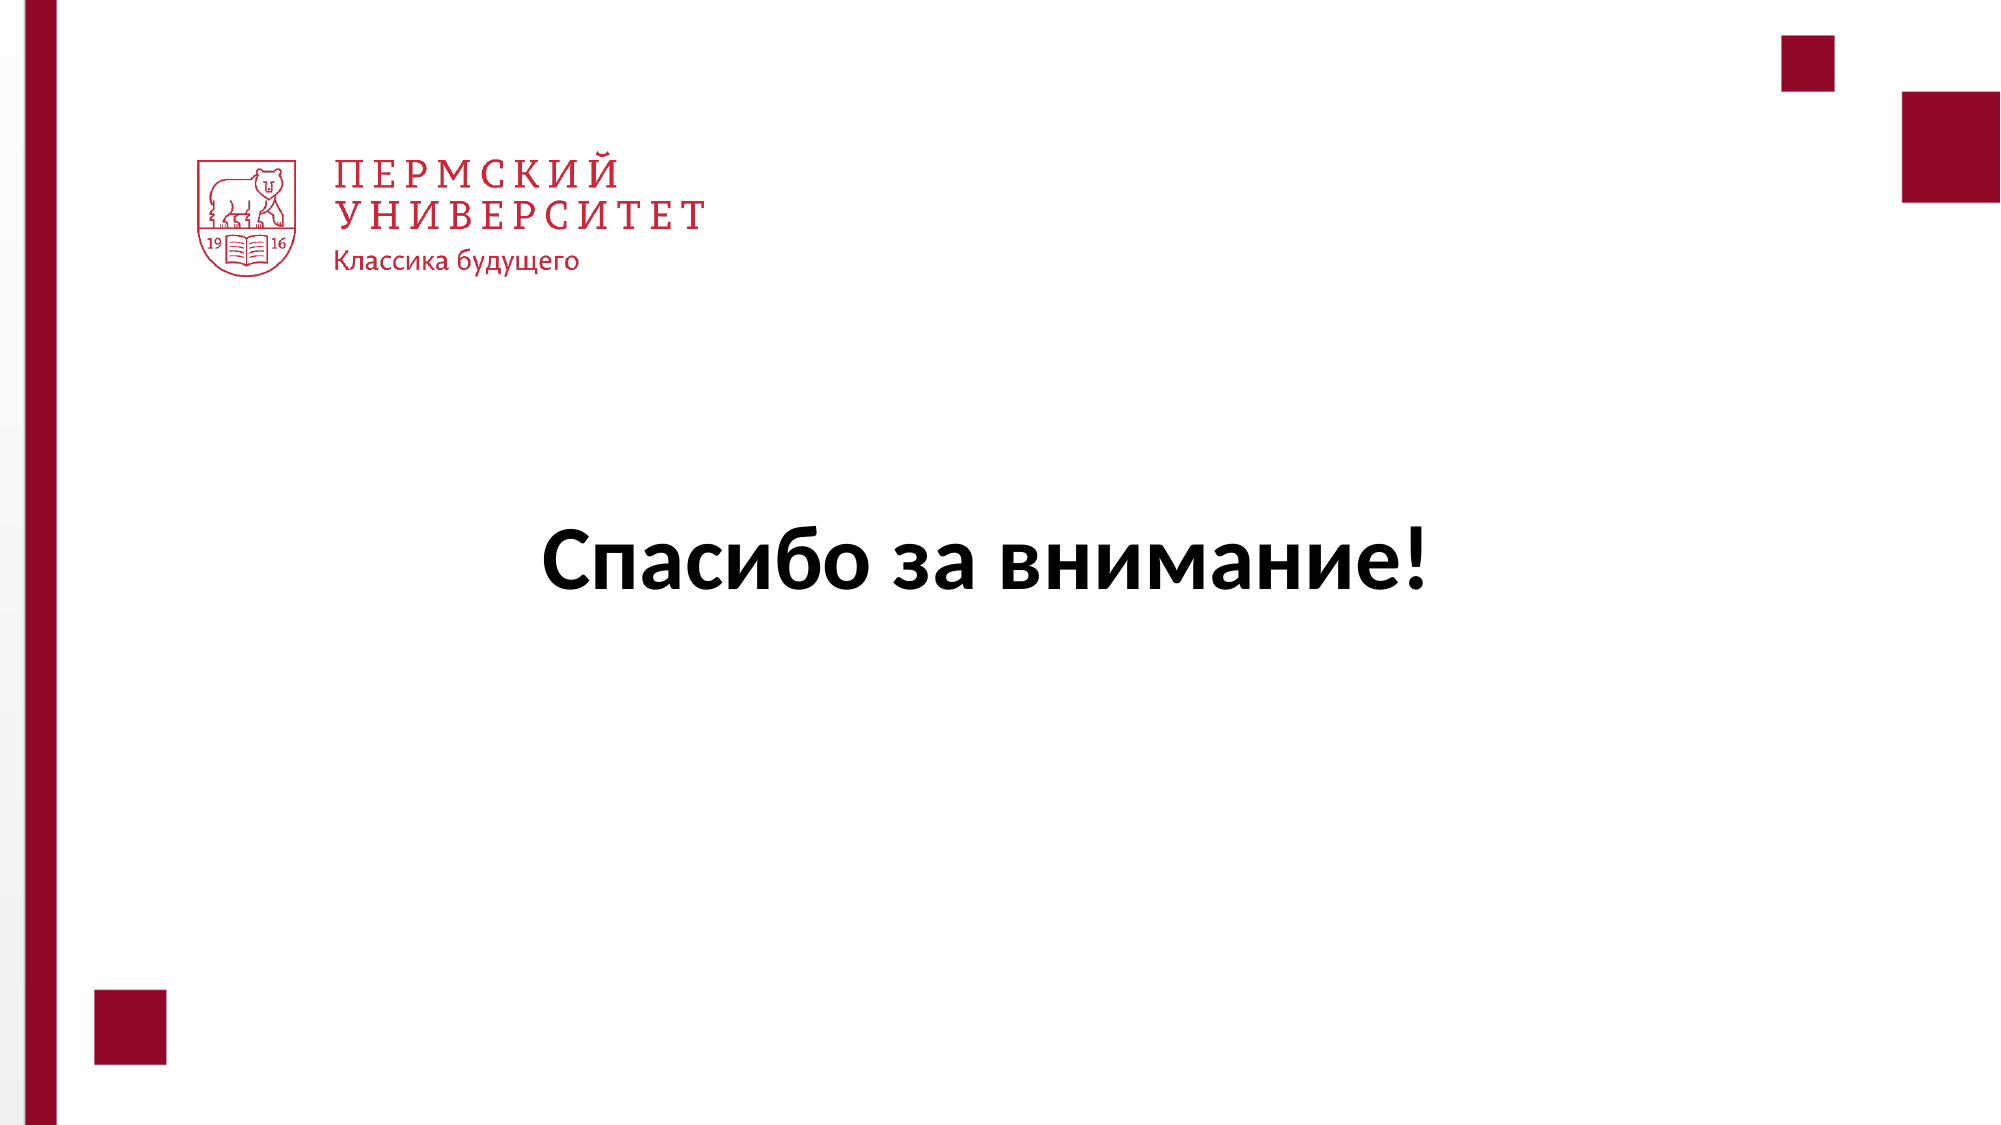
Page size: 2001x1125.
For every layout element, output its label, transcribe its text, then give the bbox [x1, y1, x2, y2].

text_box Спасибо за внимание! [527, 451, 1471, 669]
picture [1730, 5, 2000, 251]
picture [0, 0, 704, 1125]
